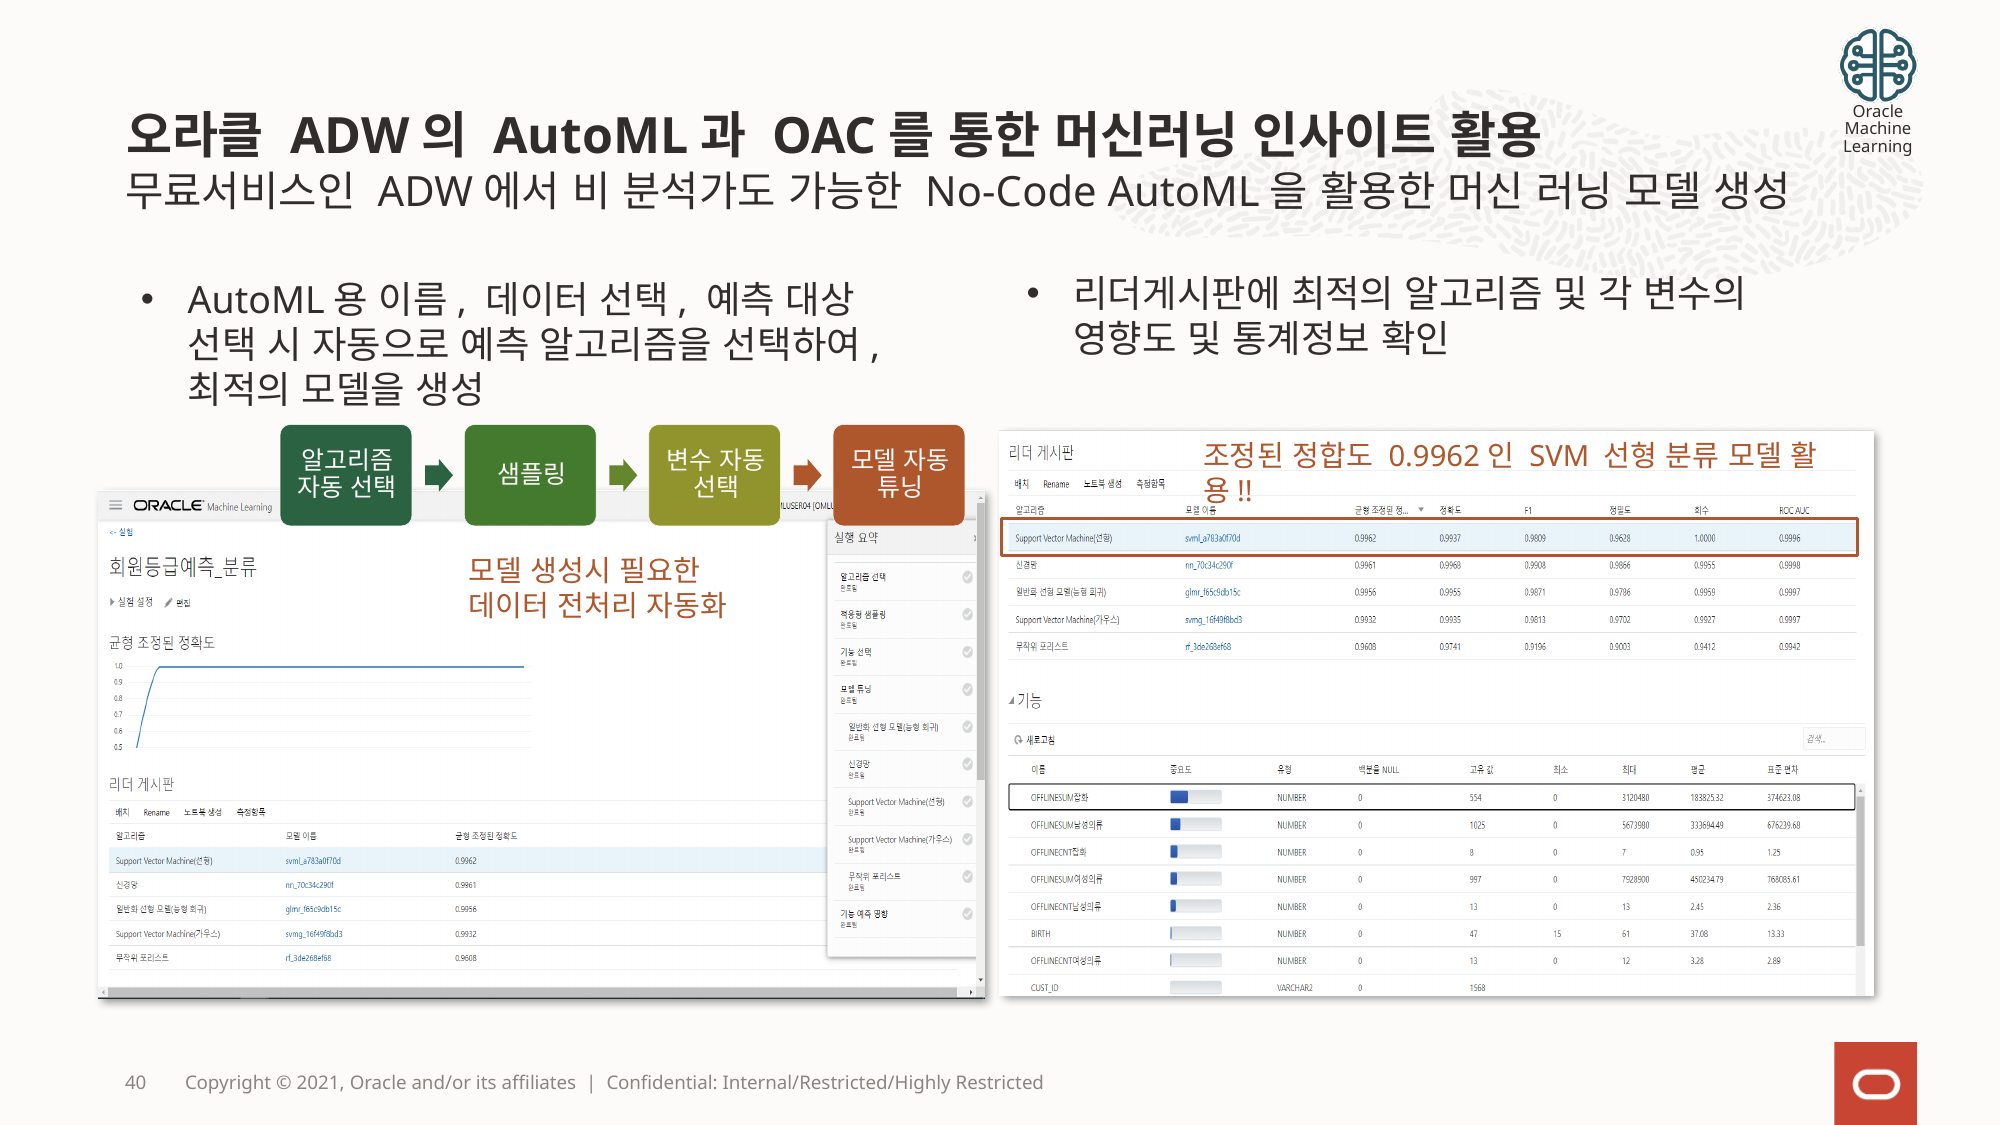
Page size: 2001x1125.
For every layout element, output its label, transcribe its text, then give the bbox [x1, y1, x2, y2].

title 오라클 ADW의 AutoML과 OAC를 통한 머신러닝 인사이트 활용 [126, 29, 1877, 165]
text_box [1820, 27, 1937, 160]
text_box 리더게시판에 최적의 알고리즘 및 각 변수의 영향도 및 통계정보 확인 [1011, 262, 1821, 368]
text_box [279, 420, 966, 531]
slide_number 40 [125, 1053, 185, 1114]
picture [1100, 160, 1934, 300]
text_box AutoML용 이름, 데이터 선택, 예측 대상 선택 시 자동으로 예측 알고리즘을 선택하여, 최적의 모델을 생성 [126, 268, 935, 419]
picture [999, 430, 1874, 997]
footer Copyright © 2021, Oracle and/or its affiliates | Confidential: Internal/Restricted/Highly Restricted [185, 1053, 1128, 1114]
picture [98, 490, 985, 999]
list 무료서비스인 ADW에서 비 분석가도 가능한 No-Code AutoML을 활용한 머신 러닝 모델 생성 [125, 168, 1876, 223]
